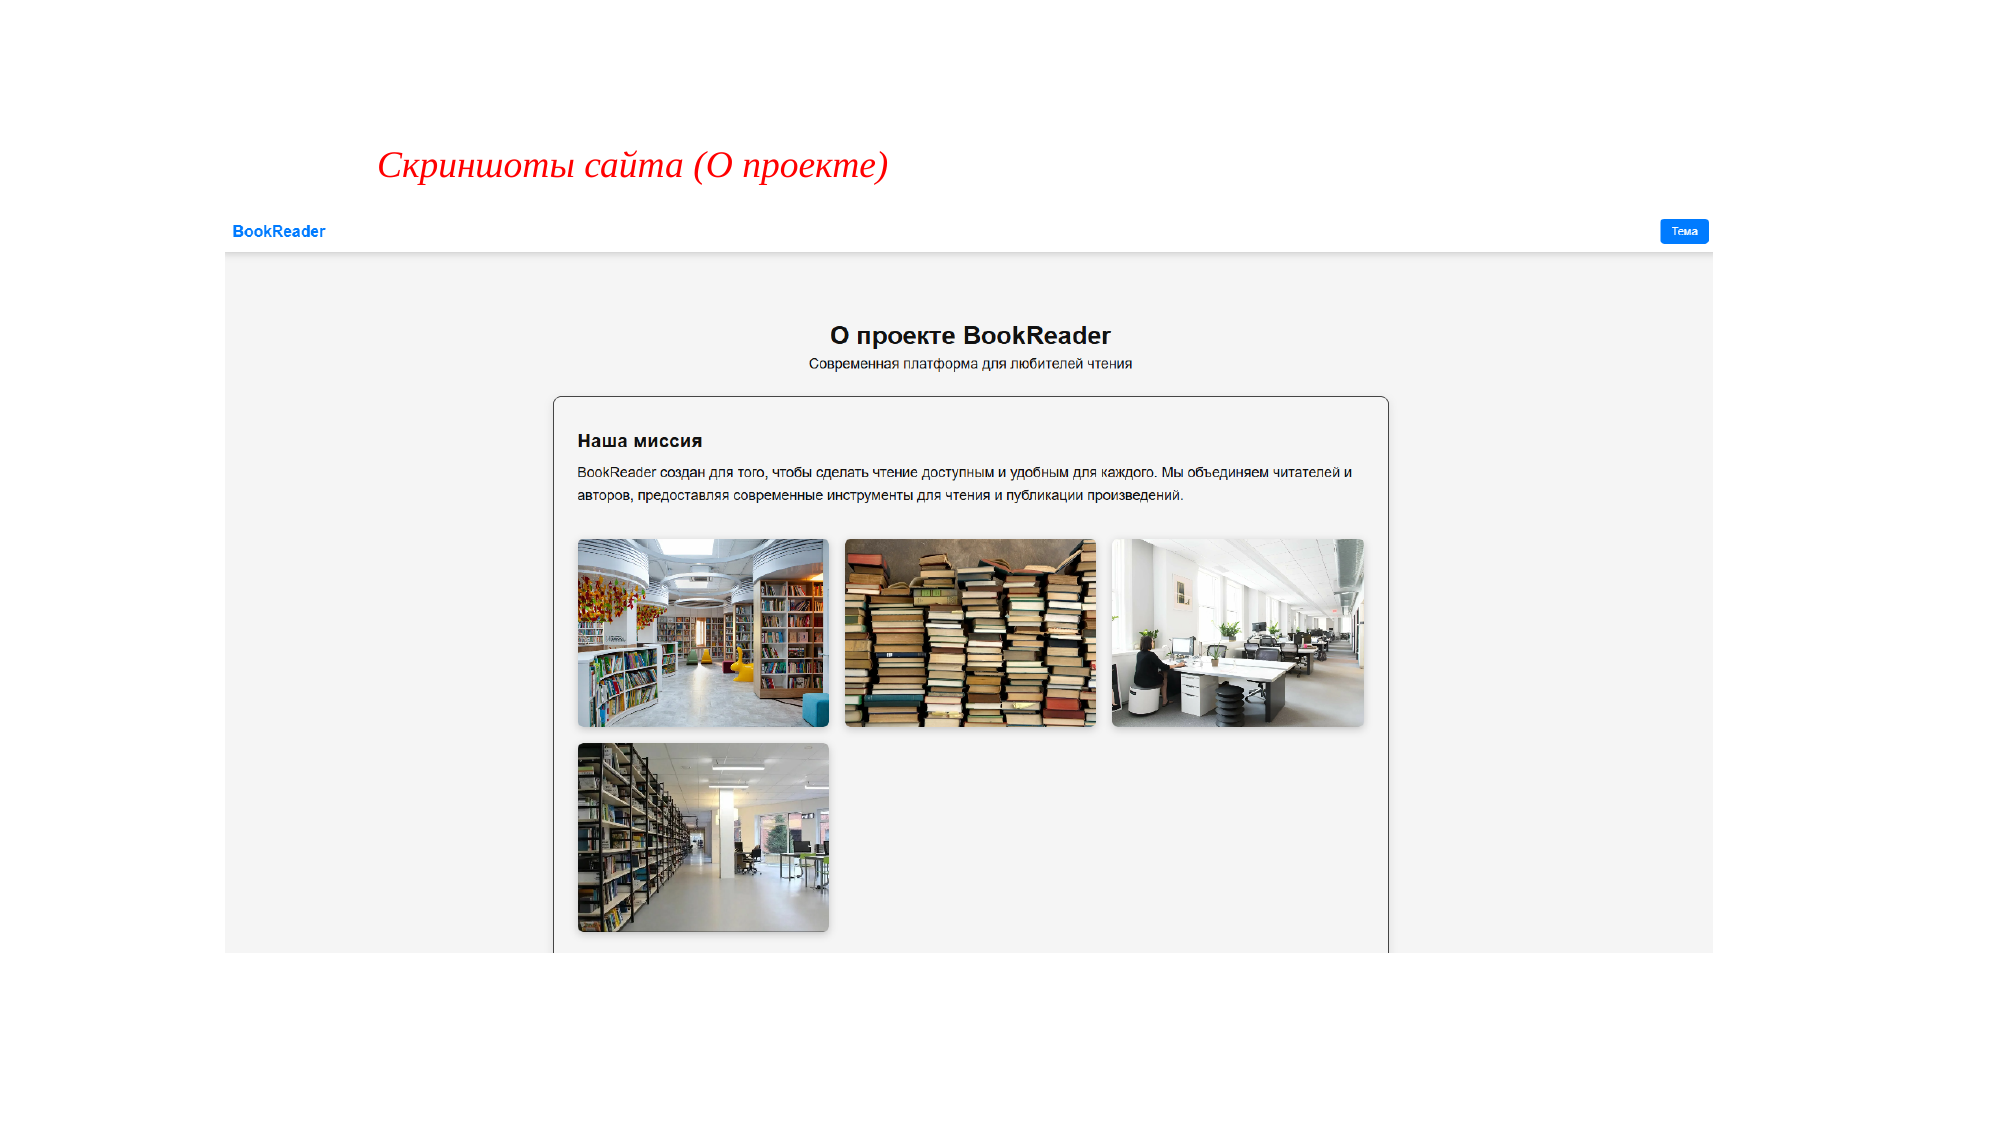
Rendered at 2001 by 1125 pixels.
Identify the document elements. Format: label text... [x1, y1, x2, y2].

picture [224, 212, 1713, 954]
text_box Скриншоты сайта (О проекте) [375, 137, 1416, 185]
